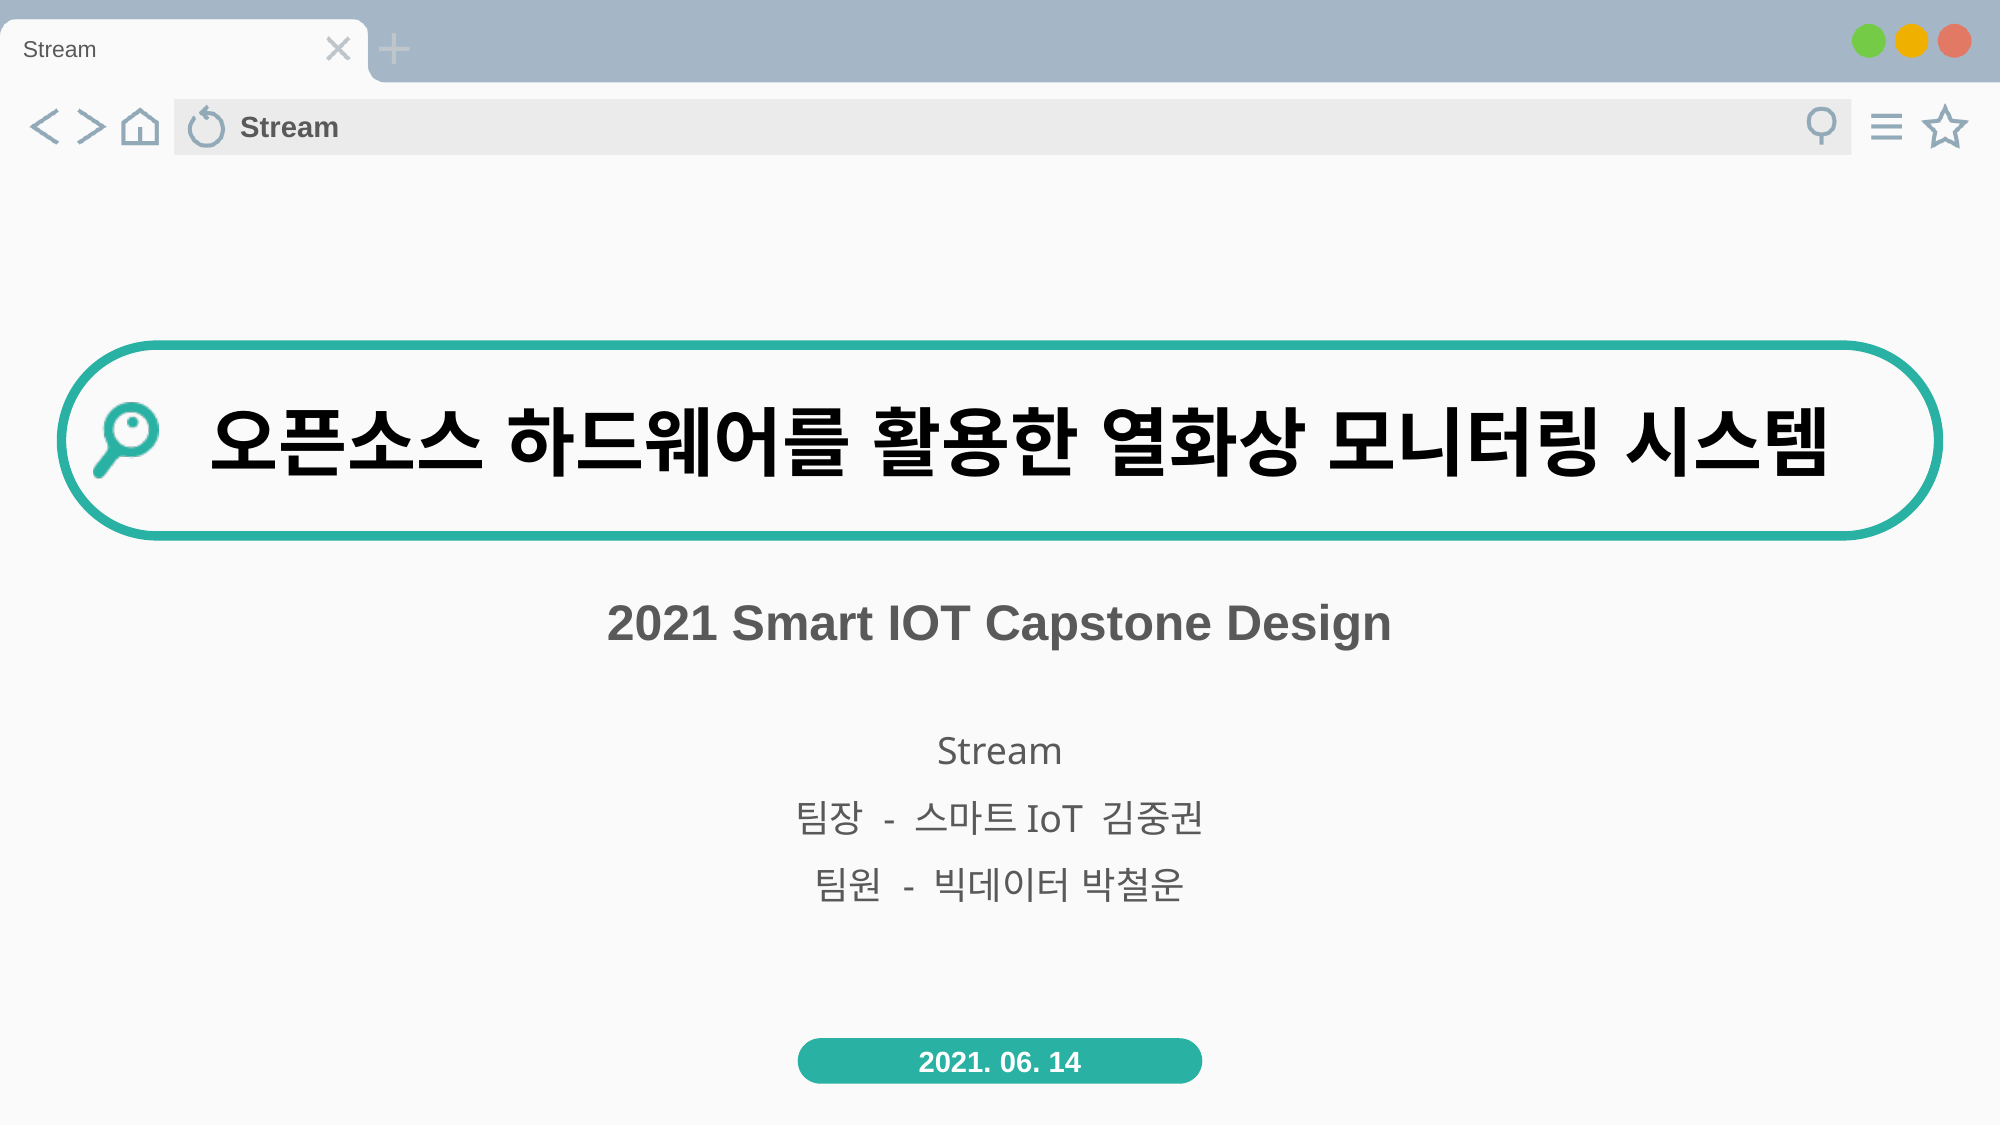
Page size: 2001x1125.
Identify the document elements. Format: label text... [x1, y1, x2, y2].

text_box Stream 팀장 - 스마트IoT 김중권 팀원 - 빅데이터 박철운 [516, 697, 1484, 915]
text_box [61, 345, 1939, 536]
text_box Stream [225, 100, 1850, 151]
picture [0, 0, 2000, 1125]
text_box Stream [8, 27, 371, 70]
text_box 2021 Smart IOT Capstone Design [516, 583, 1484, 659]
text_box 2021. 06. 14 [796, 1037, 1204, 1085]
